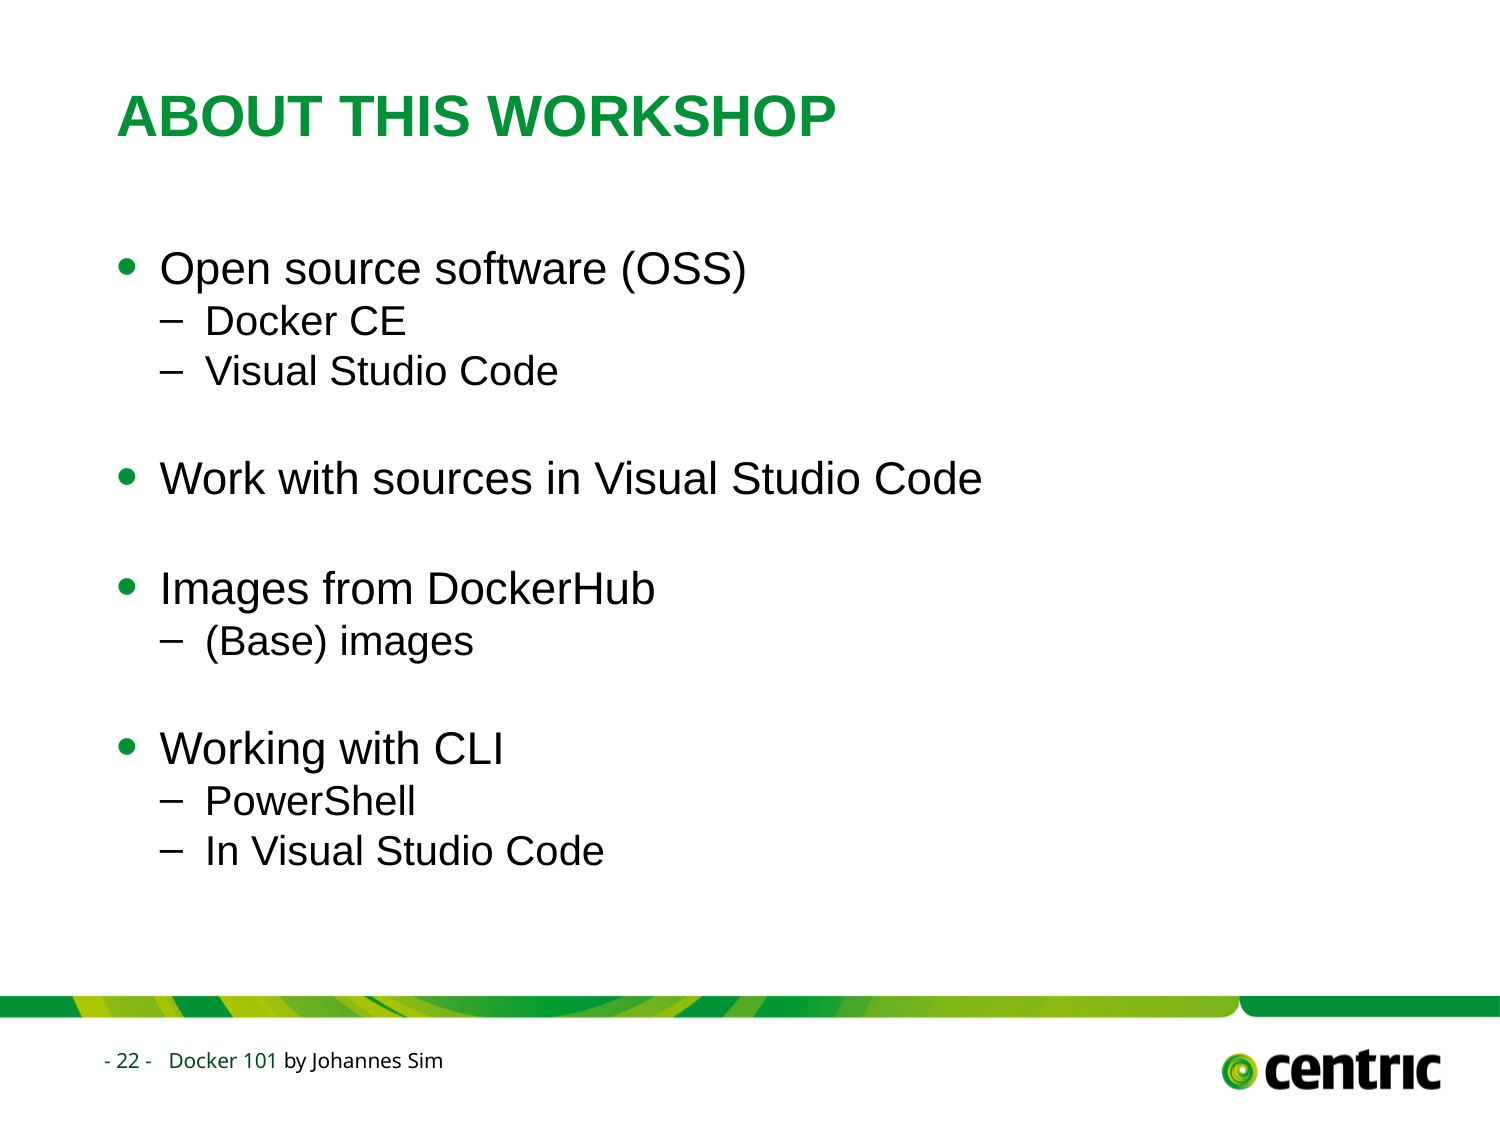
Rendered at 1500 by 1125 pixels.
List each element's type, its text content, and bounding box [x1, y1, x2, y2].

picture [0, 995, 1500, 1125]
title ABOUT THIS WORKSHOP [101, 77, 1441, 213]
list Open source software (OSS) Docker CE Visual Studio Code Work with sources in Visual Studio Code Images from DockerHub (Base) images Working with CLI PowerShell In Visual Studio Code [101, 231, 1441, 975]
